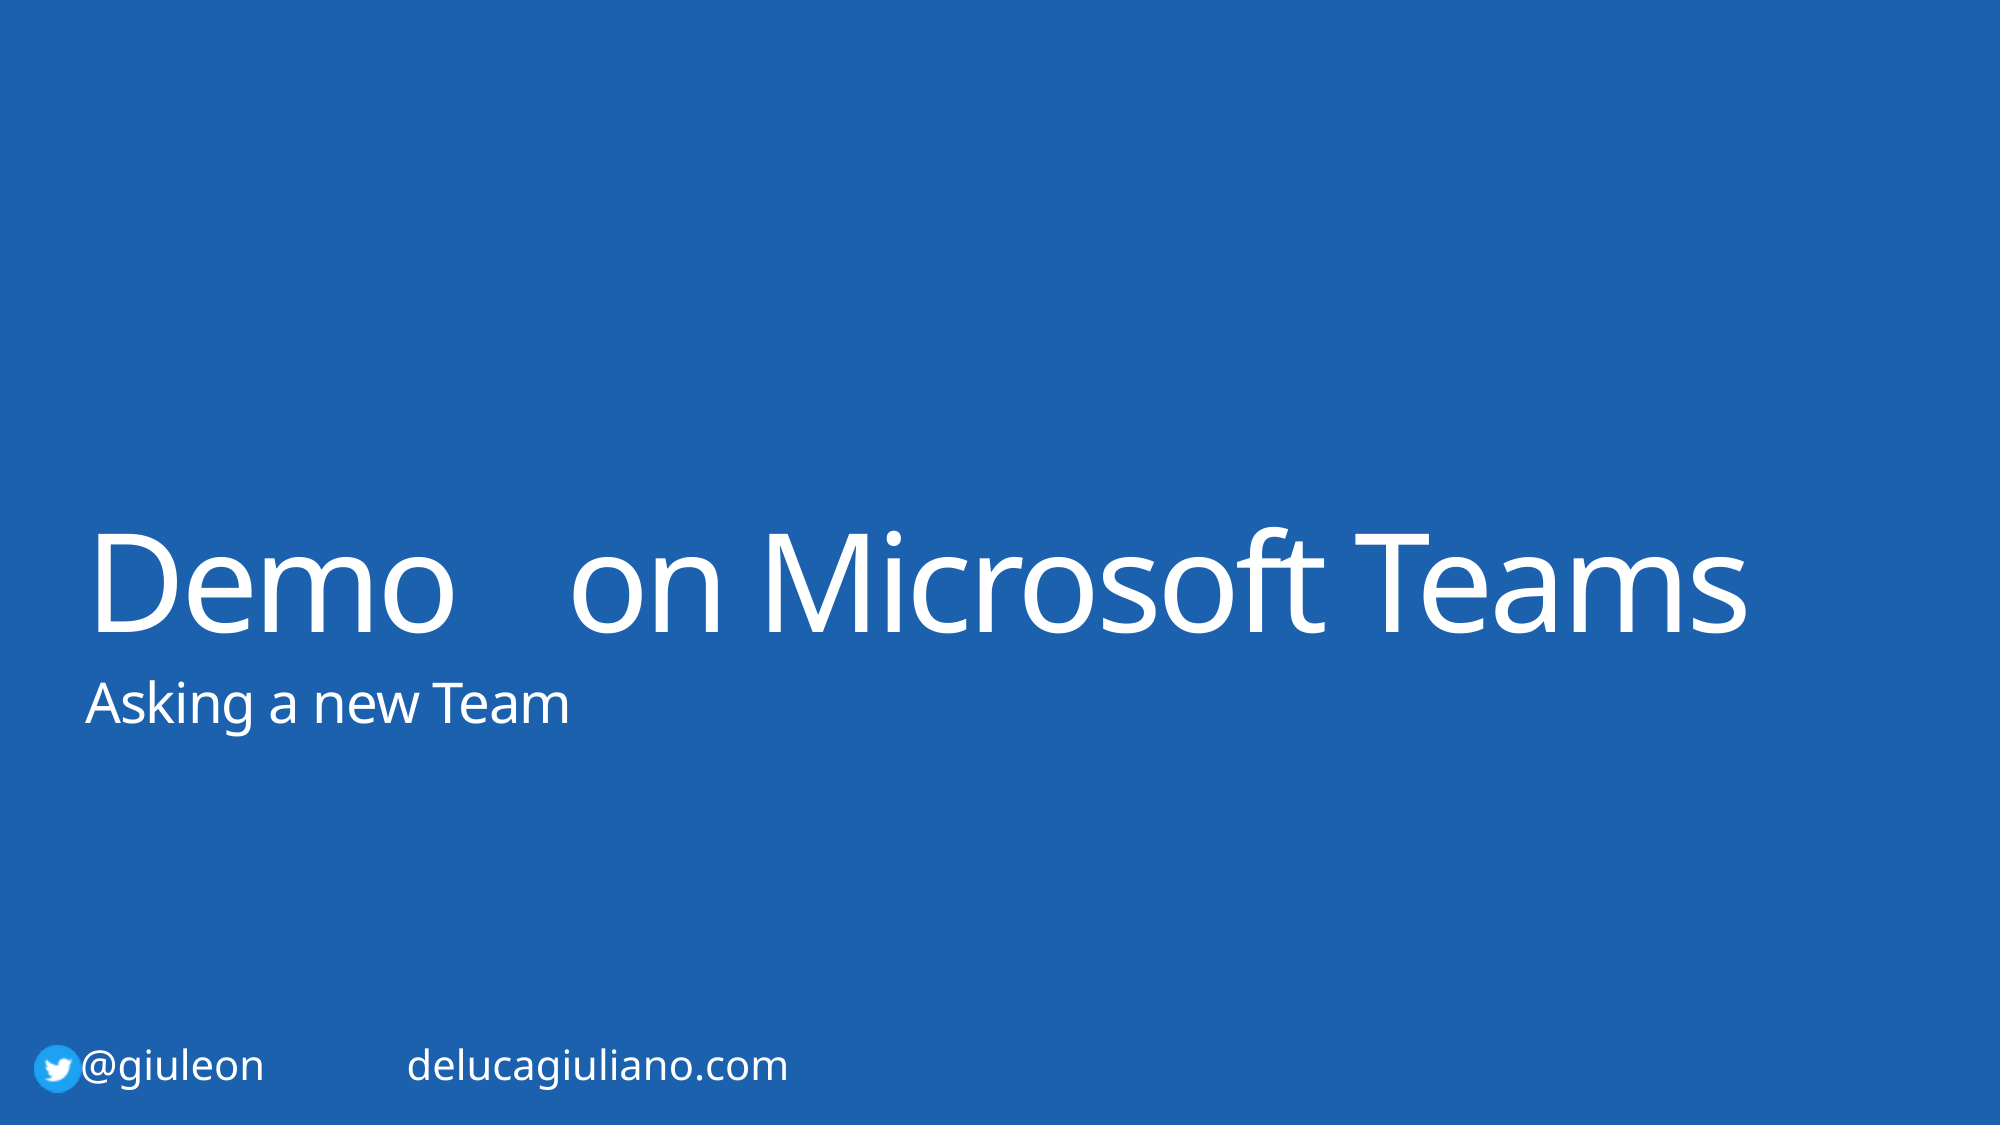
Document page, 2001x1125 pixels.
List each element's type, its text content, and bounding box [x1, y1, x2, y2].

text_box delucagiuliano.com [376, 1022, 820, 1113]
picture [34, 1045, 82, 1093]
title Demo on Microsoft Teams [85, 462, 1915, 663]
list Asking a new Team [85, 675, 1915, 757]
text_box @giuleon [50, 1022, 296, 1113]
